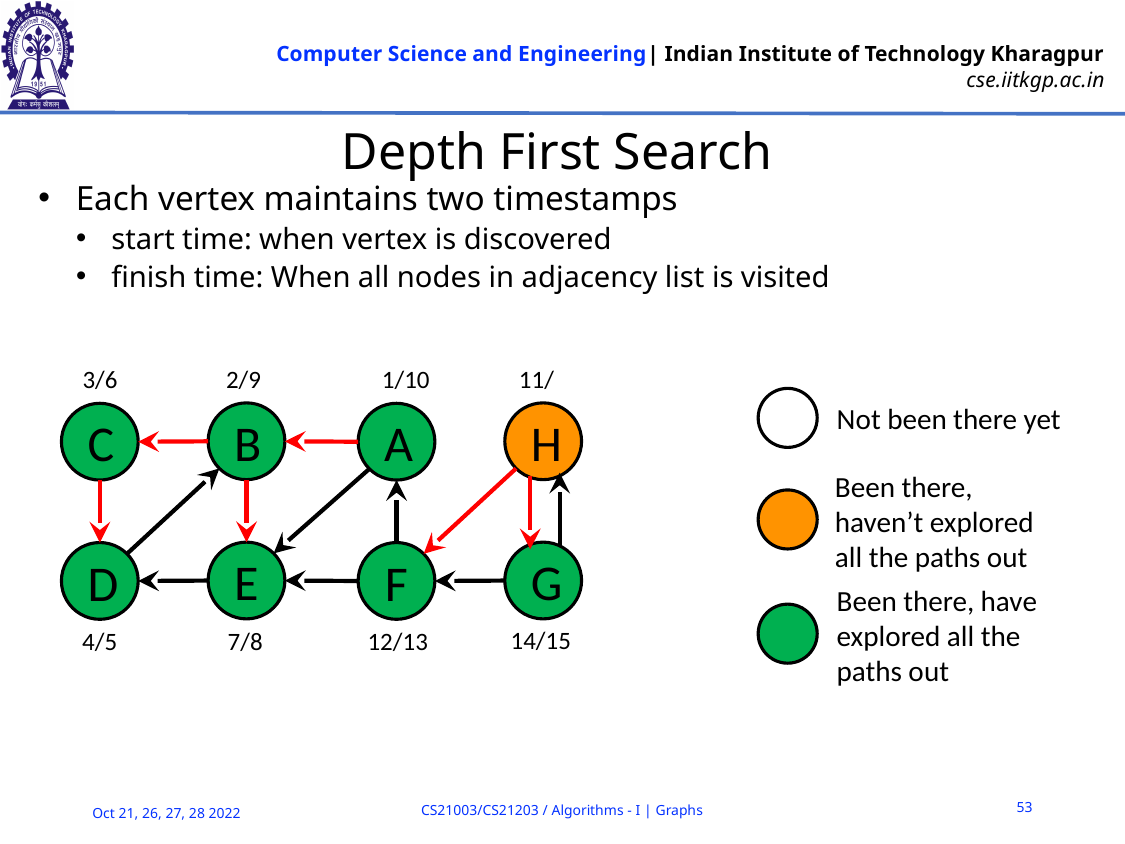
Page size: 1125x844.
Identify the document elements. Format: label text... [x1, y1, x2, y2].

text_box 4/5 [67, 620, 133, 663]
text_box Each vertex maintains two timestamps start time: when vertex is discovered finish time: When all nodes in adjacency list is visited [23, 176, 1100, 786]
title Depth First Search [35, 78, 1078, 176]
text_box 3/6 [67, 356, 133, 402]
text_box 2/9 [211, 356, 277, 402]
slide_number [77, 798, 274, 844]
text_box 14/15 [495, 617, 587, 662]
text_box 11/ [504, 356, 570, 402]
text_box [758, 388, 1078, 696]
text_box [61, 402, 582, 620]
text_box 7/8 [212, 620, 278, 663]
footer CS21003/CS21203 / Algorithms - I | Graphs [185, 787, 940, 833]
text_box 12/13 [352, 620, 444, 663]
picture [1, 1, 74, 110]
slide_number 53 [992, 786, 1048, 831]
text_box 1/10 [367, 356, 445, 402]
